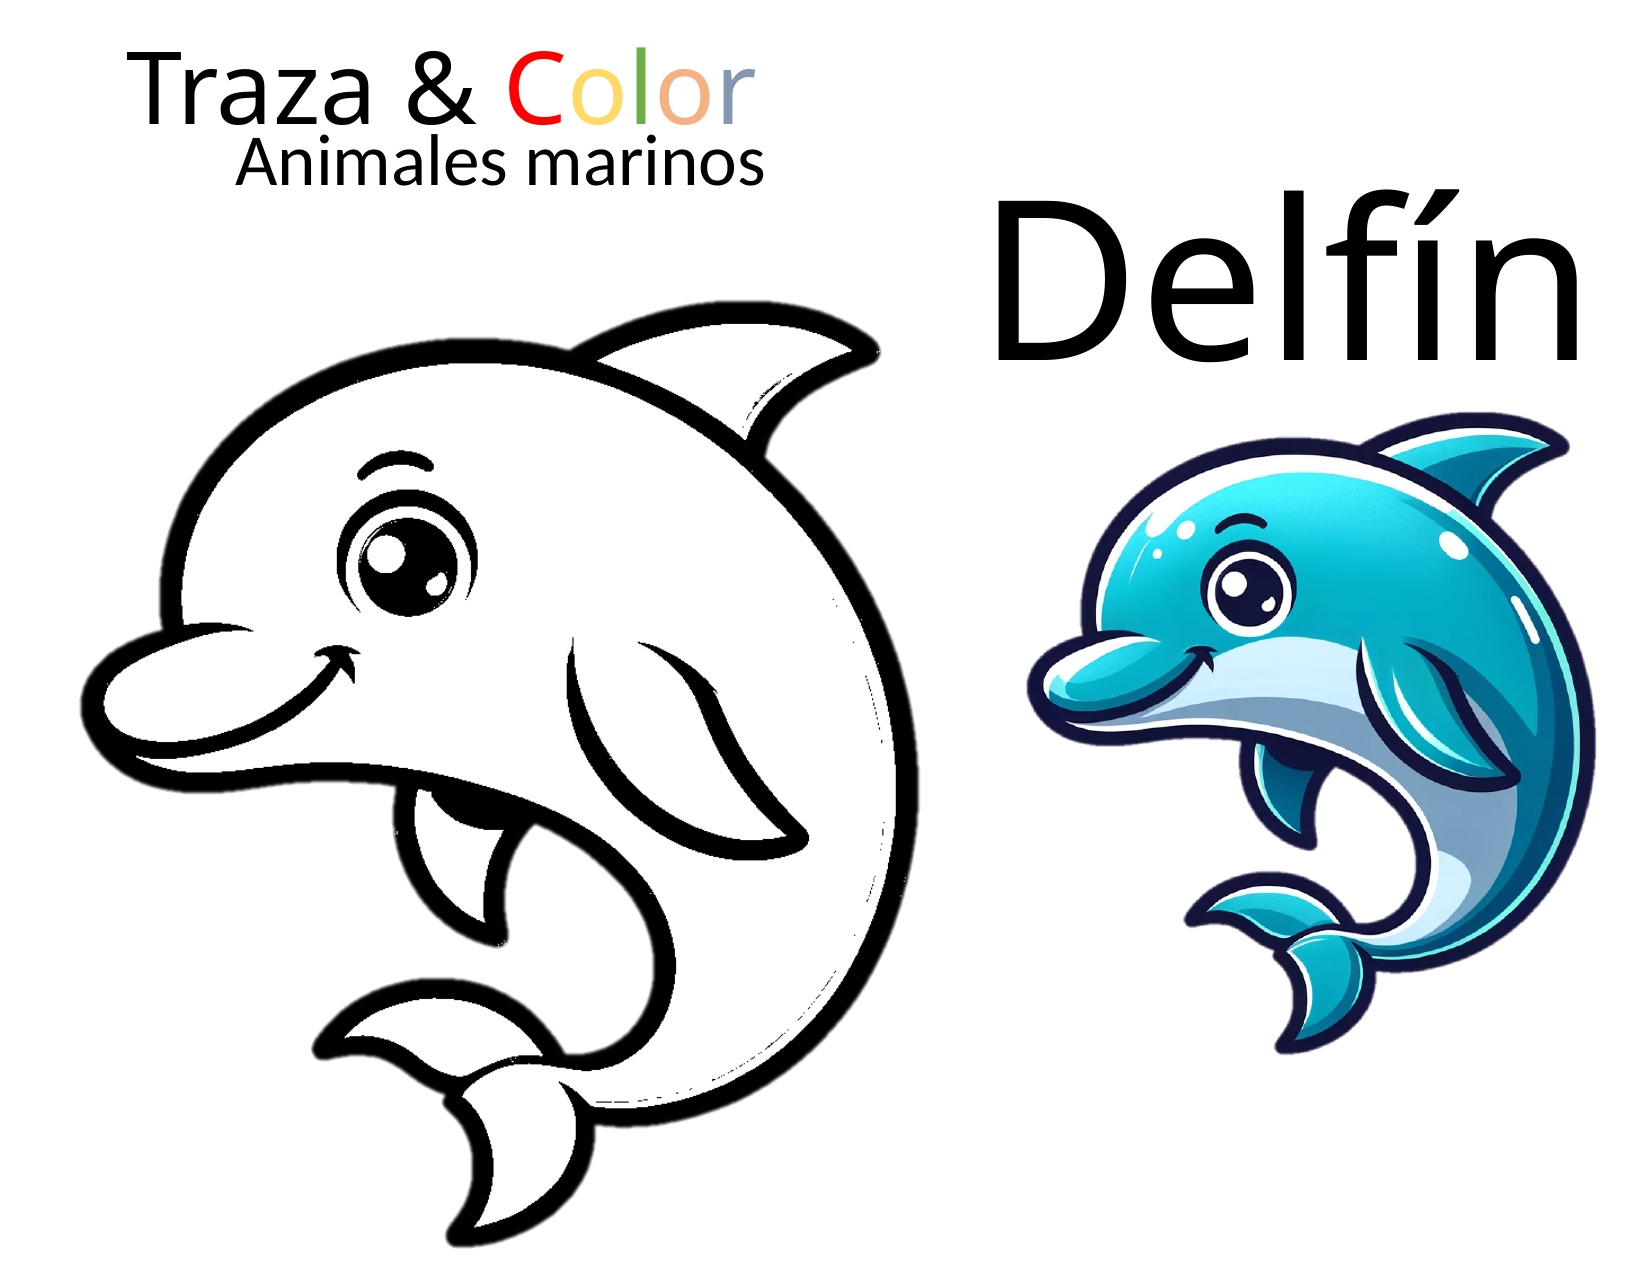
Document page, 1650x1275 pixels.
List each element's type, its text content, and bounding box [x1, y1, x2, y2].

text_box Delfín [936, 130, 1636, 331]
text_box Animales marinos [116, 152, 886, 182]
text_box Traza & Color [111, 16, 916, 152]
picture [0, 182, 1650, 1275]
